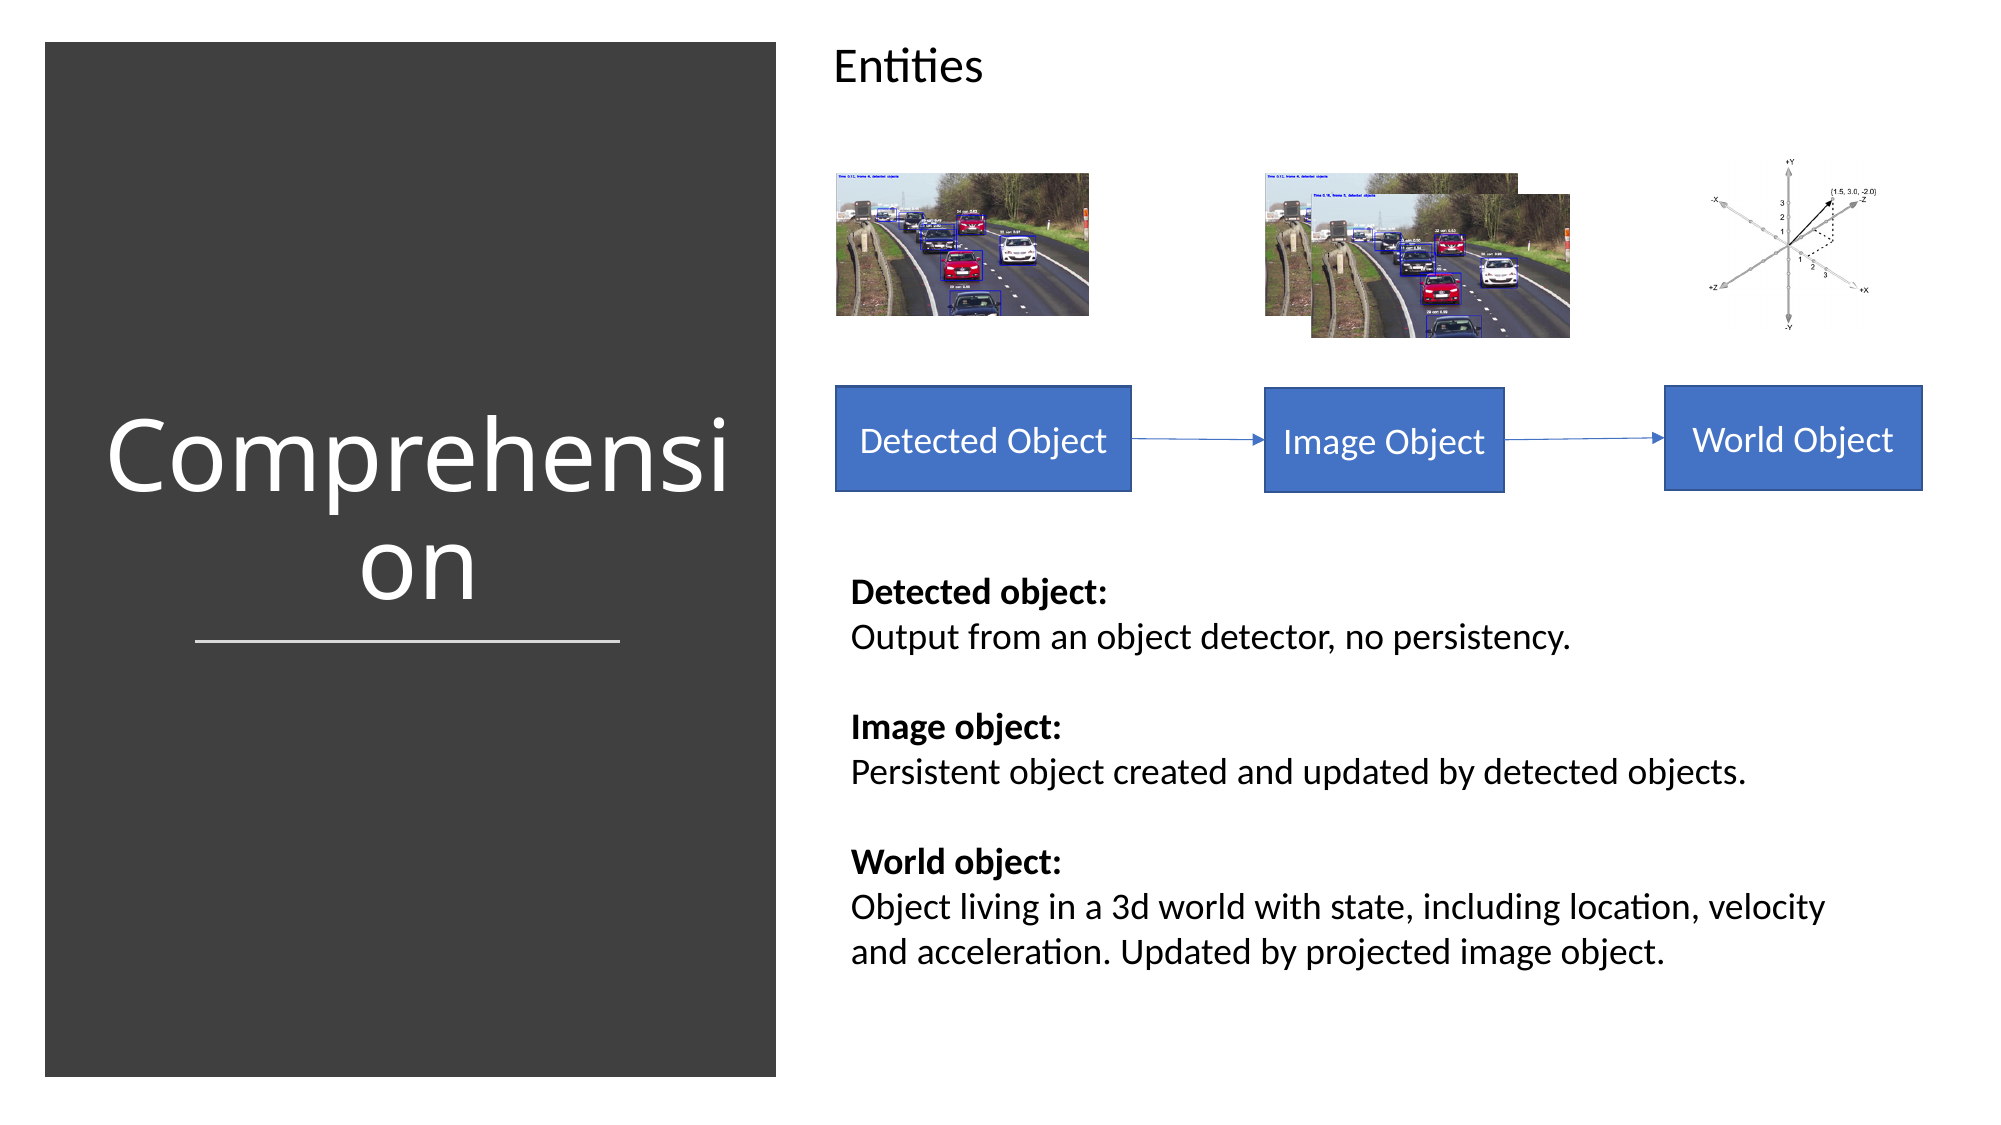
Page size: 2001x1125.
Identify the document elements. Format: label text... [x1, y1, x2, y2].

picture [1709, 159, 1876, 330]
text_box [54, 52, 767, 1067]
picture [836, 173, 1089, 316]
text_box World Object [1664, 385, 1923, 491]
text_box Image Object [1264, 387, 1505, 493]
text_box Comprehension [82, 149, 756, 629]
text_box Entities [818, 25, 999, 101]
picture [1264, 173, 1570, 338]
text_box Detected object: Output from an object detector, no persistency. Image object: Persistent object created and updated by detected objects. World object: Object living in a 3d world with state, including location, velocity and acceleration. Updated by projected image object. [836, 559, 1877, 980]
text_box Detected Object [835, 385, 1132, 492]
